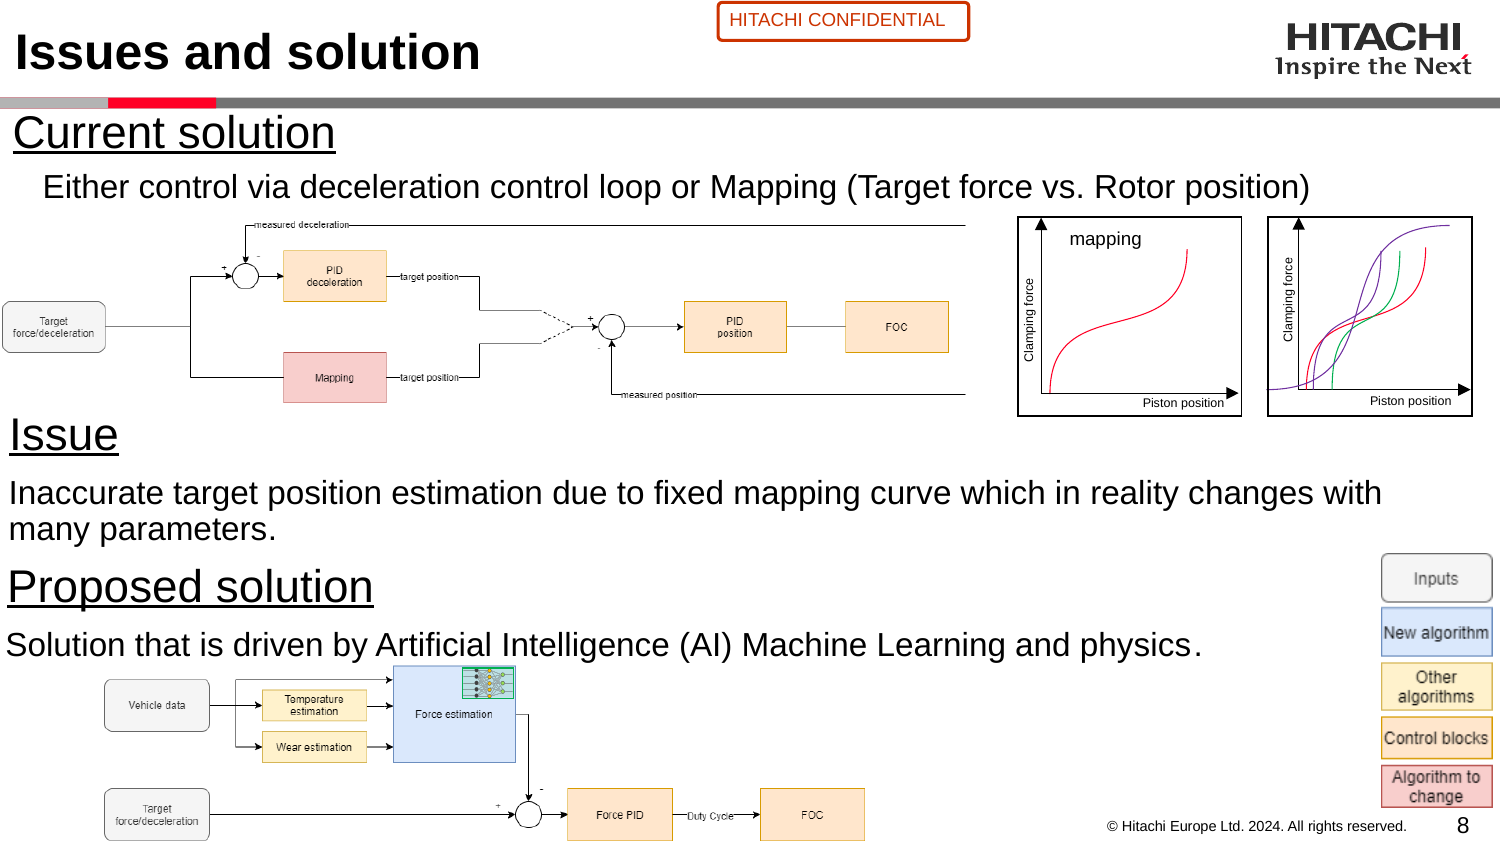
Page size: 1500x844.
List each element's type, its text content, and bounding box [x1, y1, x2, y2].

title Issues and solution [0, 18, 502, 89]
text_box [2, 216, 1500, 417]
text_box Current solution [0, 101, 352, 166]
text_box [714, 2, 978, 41]
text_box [104, 665, 865, 842]
text_box Solution that is driven by Artificial Intelligence (AI) Machine Learning and physics. [0, 620, 1236, 672]
text_box Inaccurate target position estimation due to fixed mapping curve which in reality changes with many parameters. [0, 468, 1471, 556]
text_box Either control via deceleration control loop or Mapping (Target force vs. Rotor position) [27, 162, 1328, 214]
text_box Proposed solution [0, 555, 390, 620]
picture [1380, 553, 1493, 808]
text_box Issue [0, 424, 134, 468]
